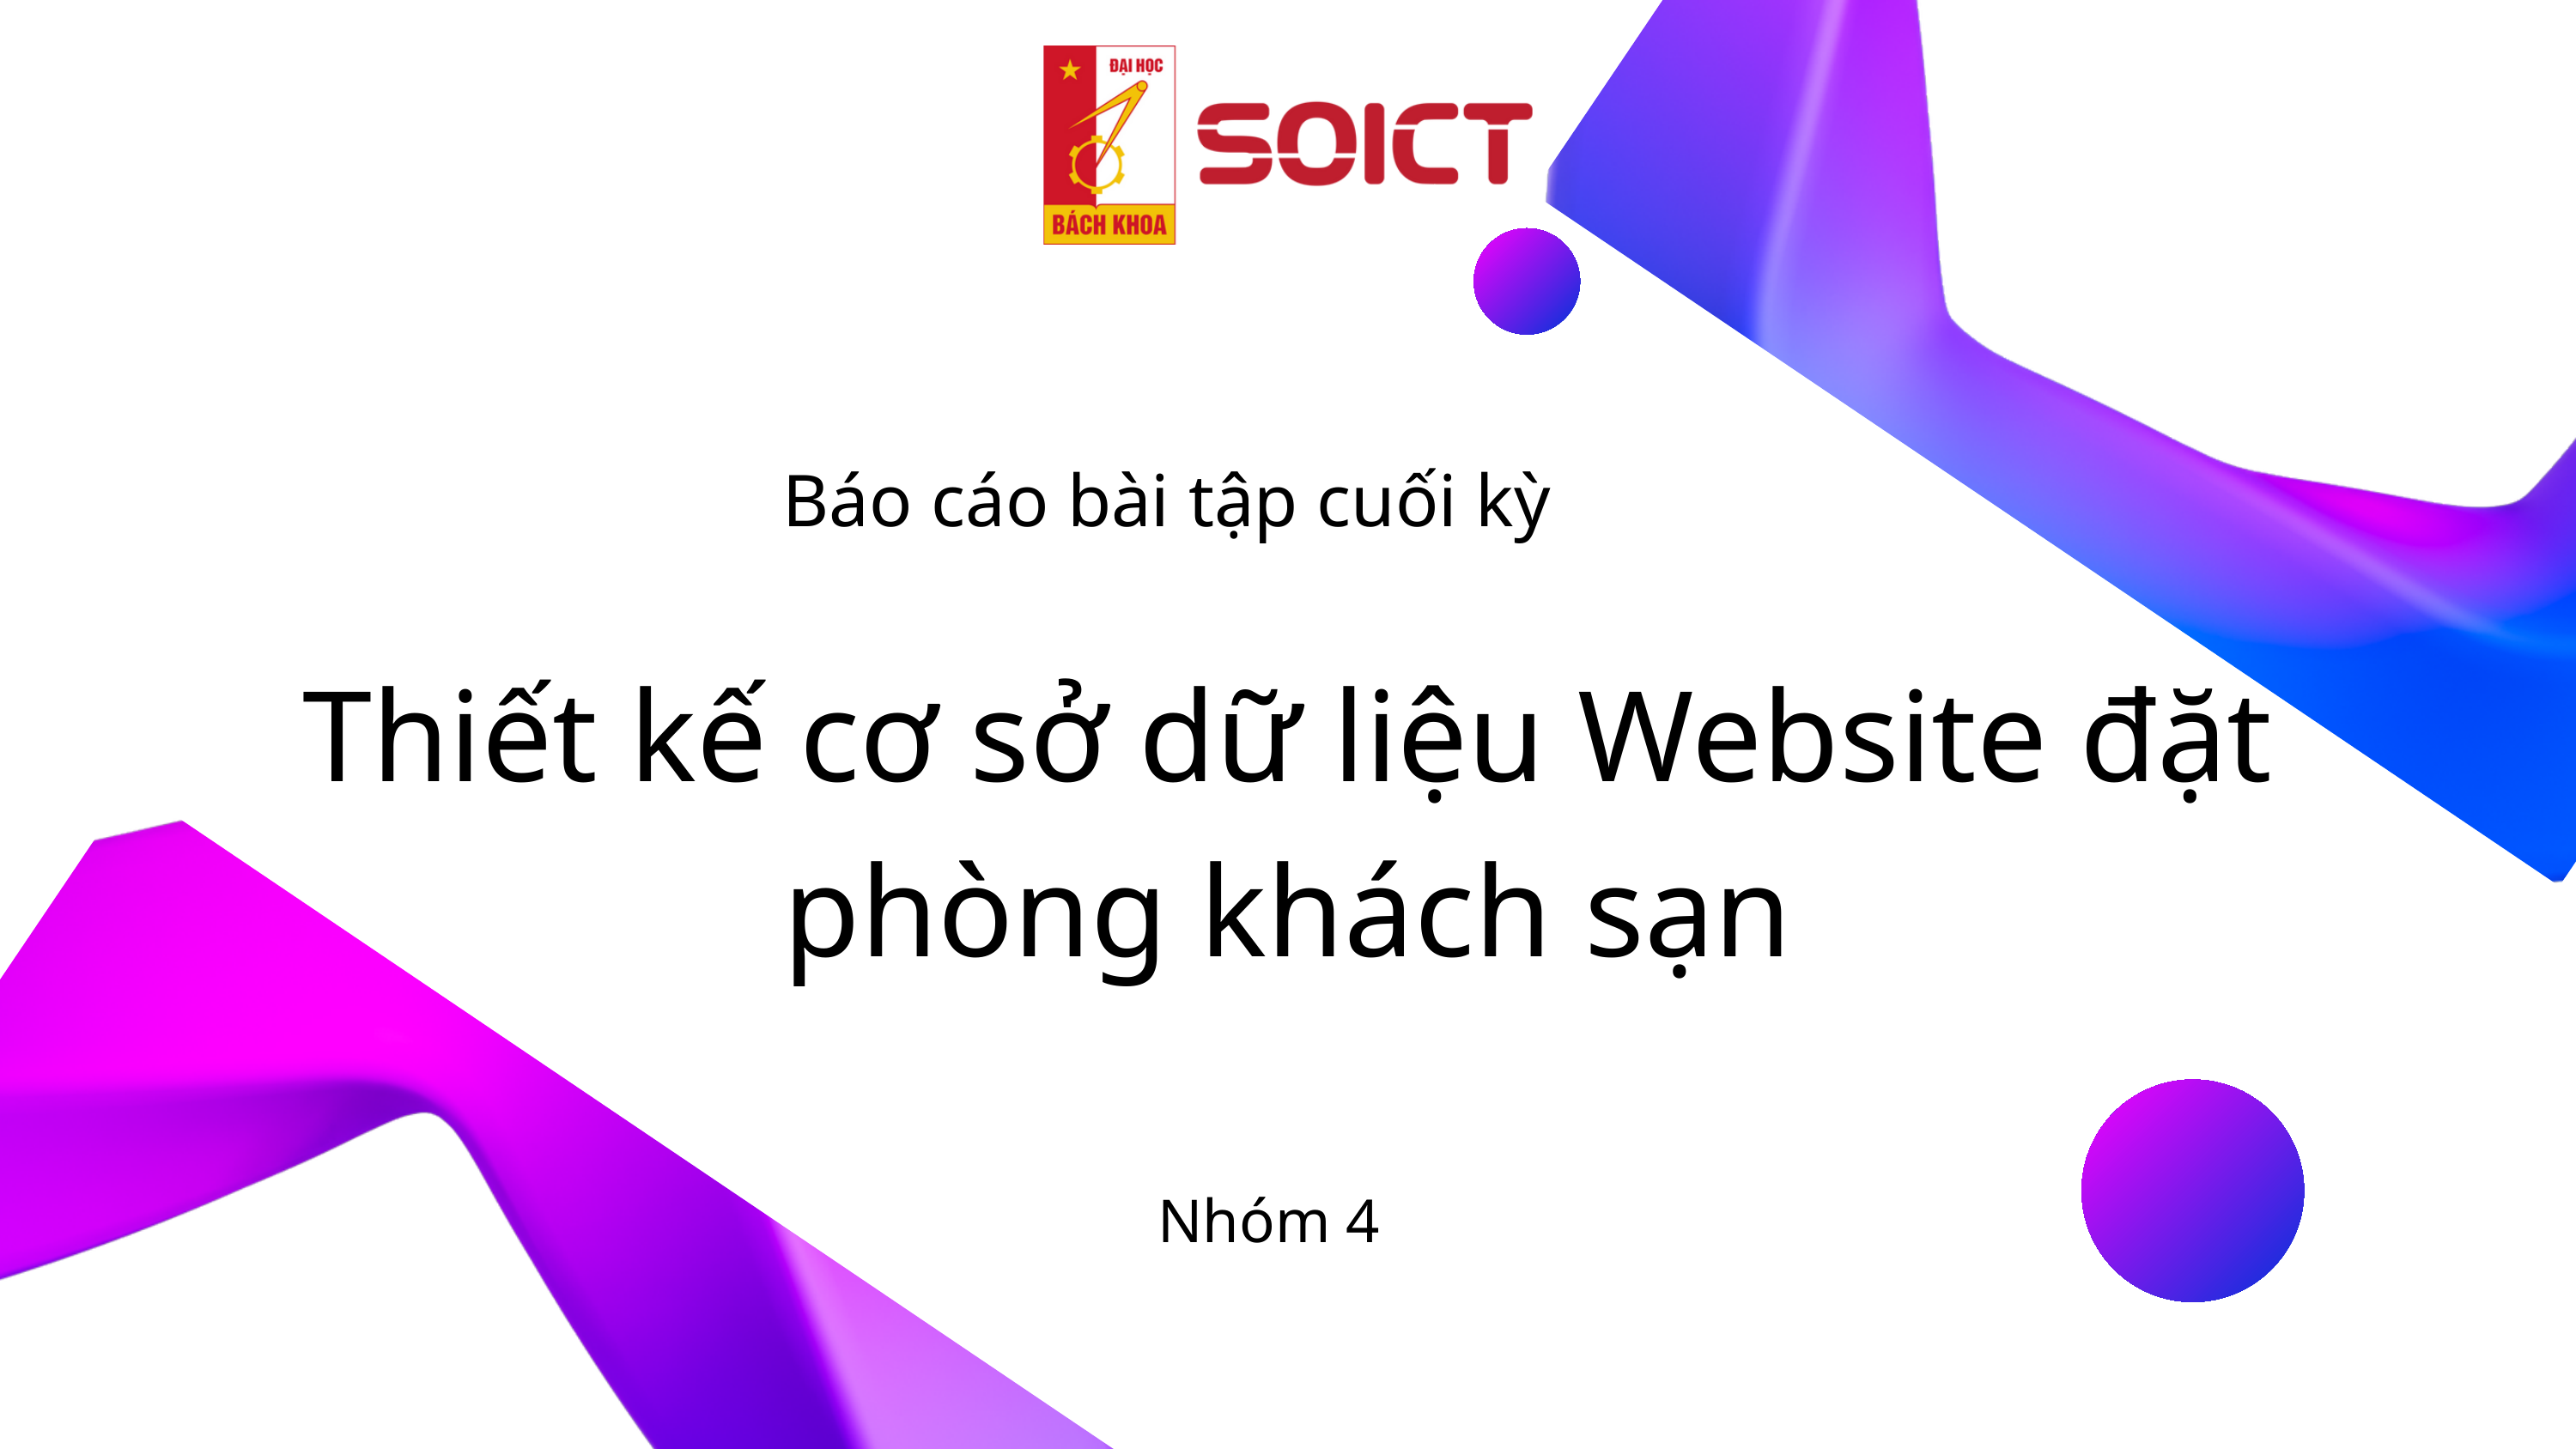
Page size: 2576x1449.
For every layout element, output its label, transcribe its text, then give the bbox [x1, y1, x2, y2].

text_box [1533, 0, 2576, 887]
text_box Báo cáo bài tập cuối kỳ [782, 440, 1794, 541]
text_box [1043, 45, 1533, 245]
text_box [2081, 1079, 2305, 1302]
text_box Thiết kế cơ sở dữ liệu Website đặt phòng khách sạn [272, 631, 2304, 982]
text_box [1473, 227, 1581, 335]
text_box Nhóm 4 [1157, 1171, 1419, 1254]
text_box [0, 785, 1114, 1449]
